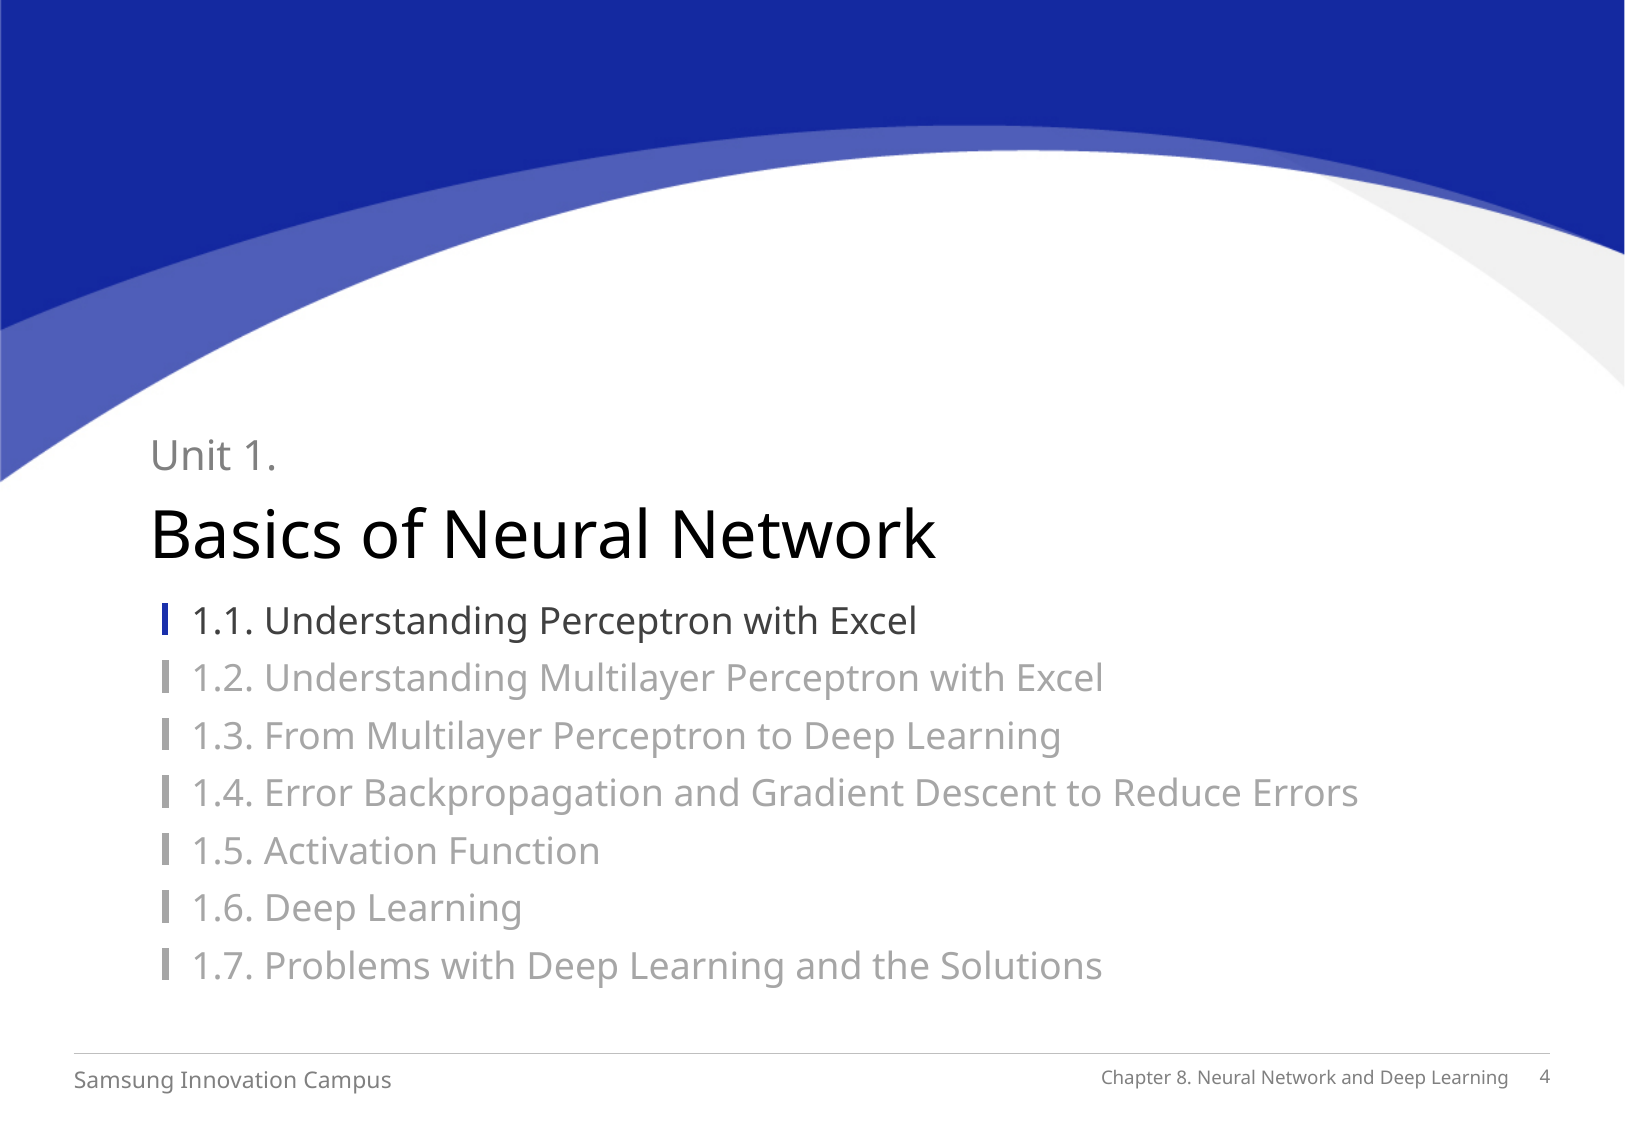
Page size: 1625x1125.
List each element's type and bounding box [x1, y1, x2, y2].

text_box [149, 428, 1457, 991]
picture [0, 0, 1625, 1125]
